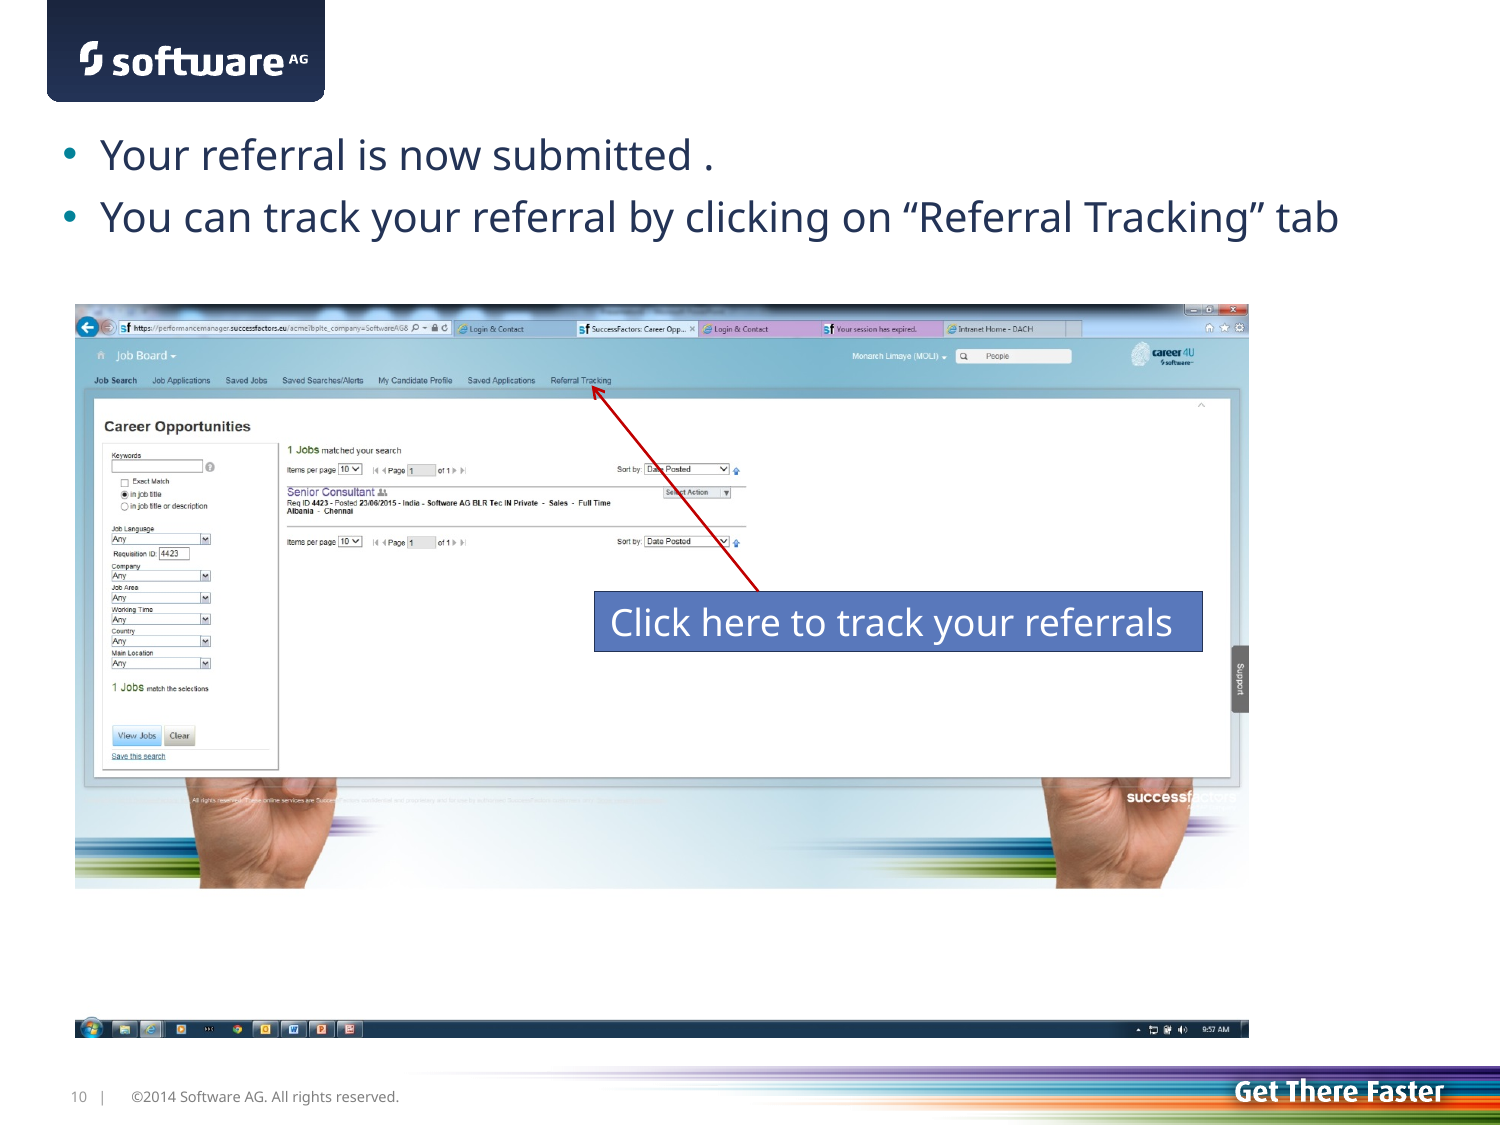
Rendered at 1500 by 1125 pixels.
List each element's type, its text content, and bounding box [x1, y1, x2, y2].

picture [402, 1066, 1500, 1125]
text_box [591, 384, 759, 592]
picture [74, 303, 1249, 1038]
text_box Your referral is now submitted . You can track your referral by clicking on “Referral Tracking” tab [47, 120, 1425, 1005]
